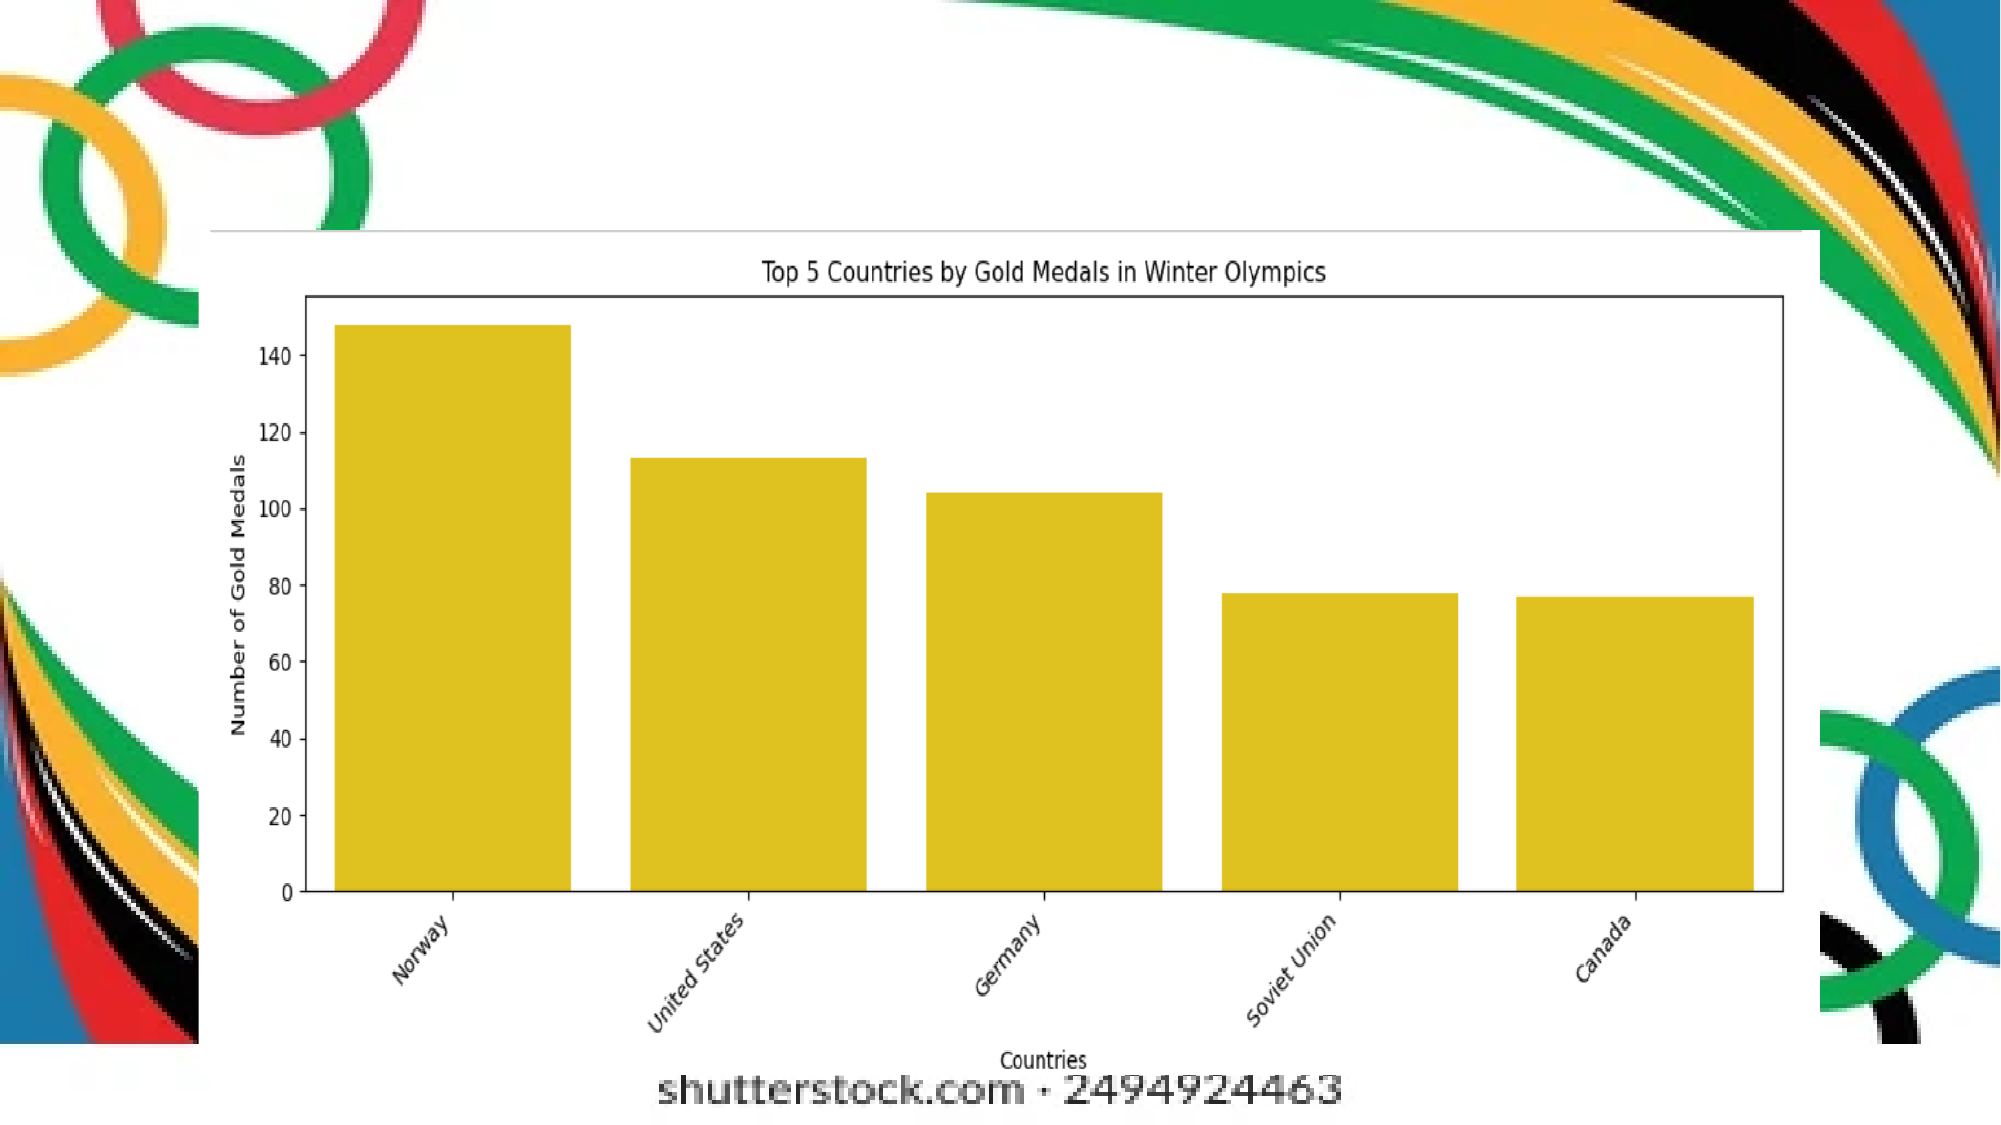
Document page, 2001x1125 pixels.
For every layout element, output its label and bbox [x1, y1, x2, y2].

picture [0, 0, 2001, 1125]
list [198, 229, 1820, 1075]
